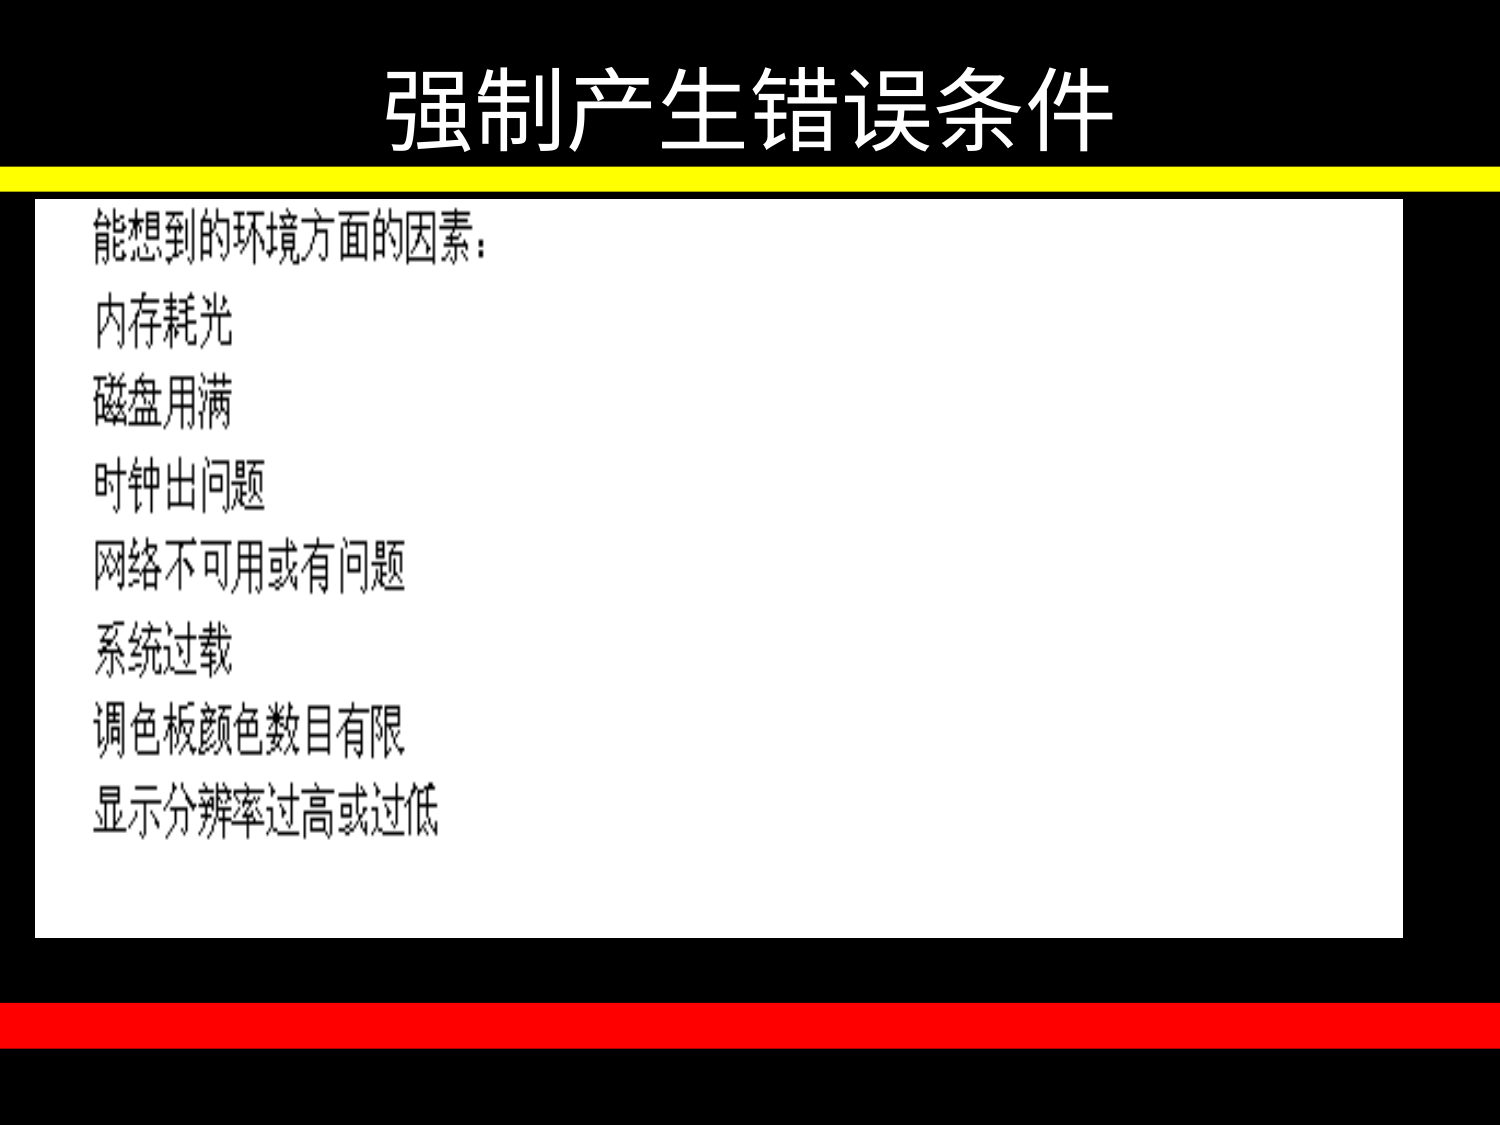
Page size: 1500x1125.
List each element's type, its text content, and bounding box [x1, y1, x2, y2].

list [75, 262, 1425, 1005]
picture [34, 198, 1404, 938]
title 强制产生错误条件 [75, 45, 1425, 233]
